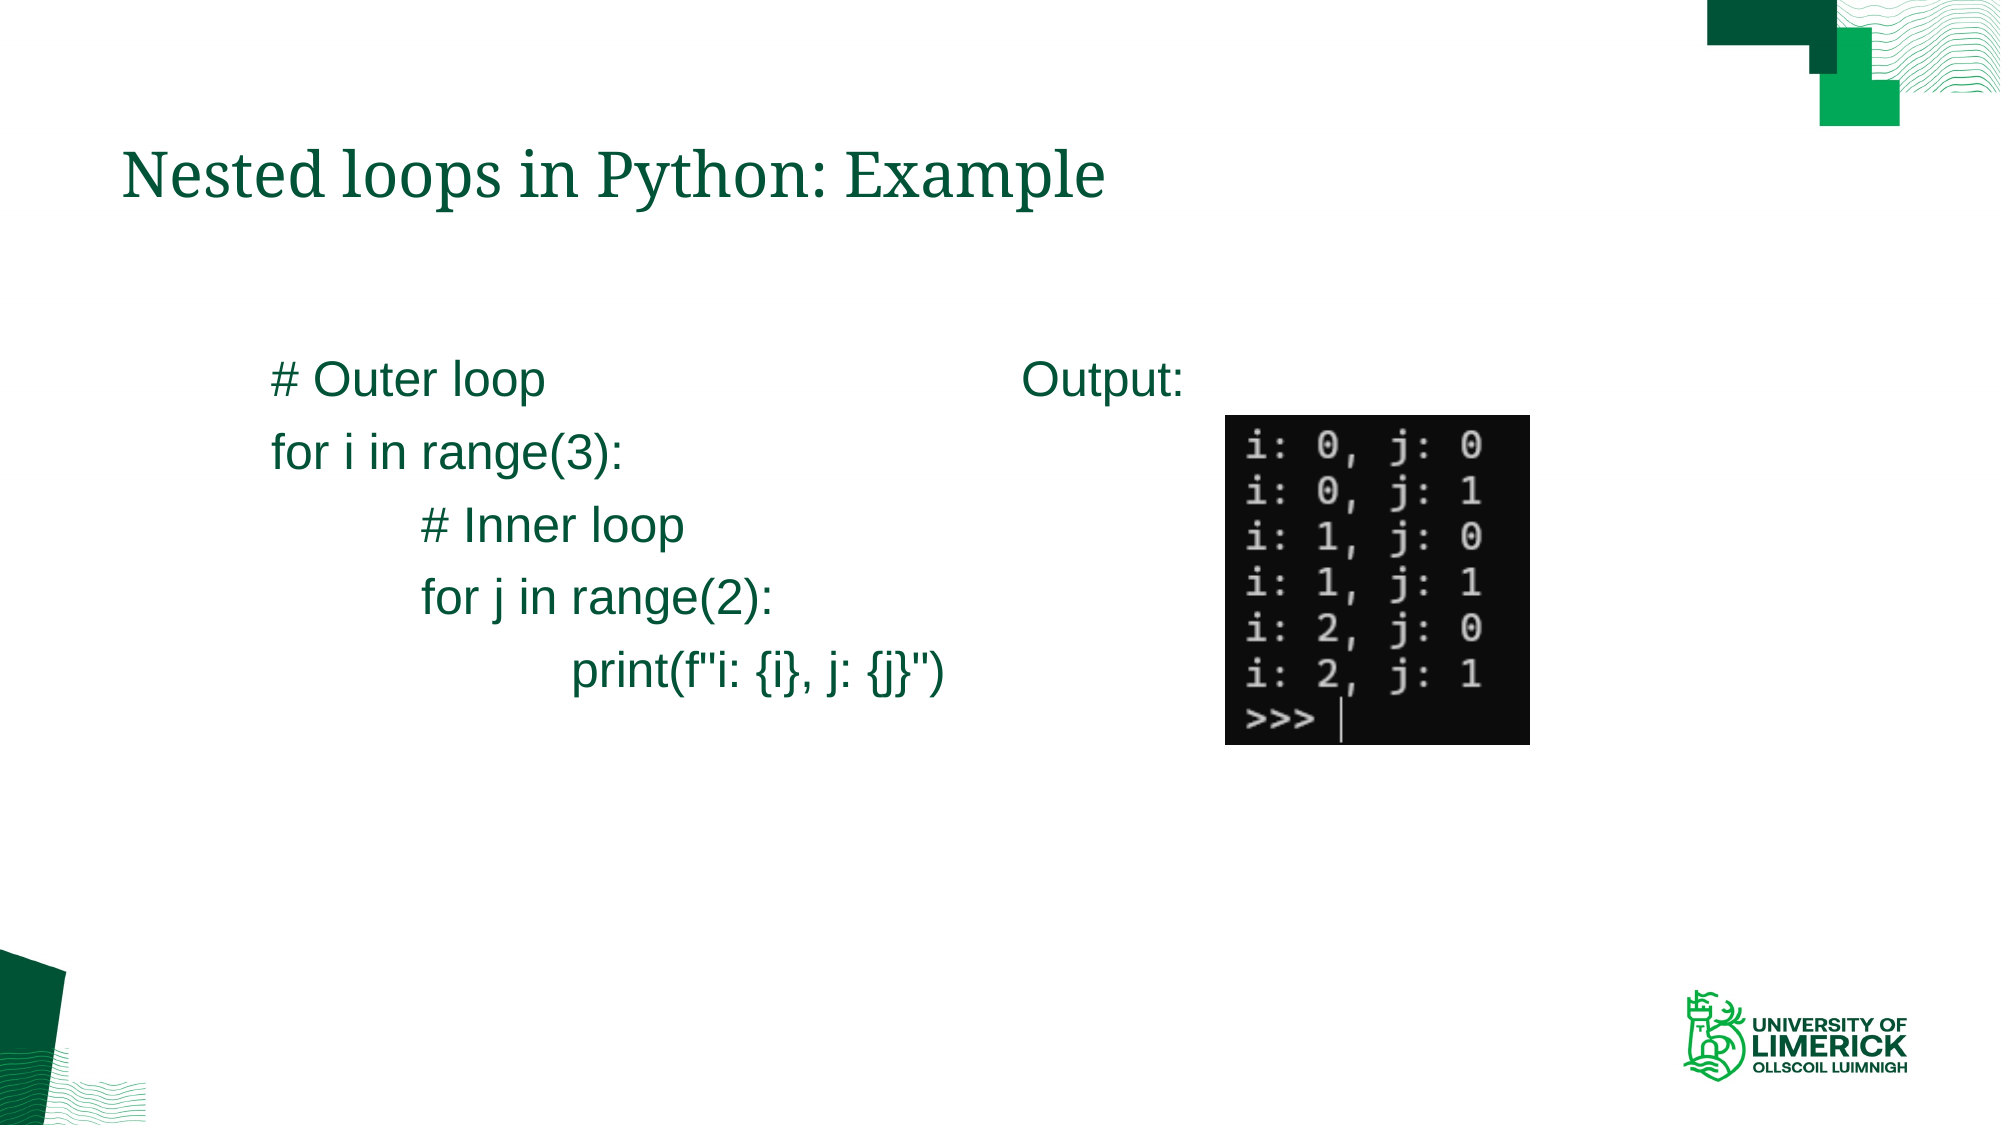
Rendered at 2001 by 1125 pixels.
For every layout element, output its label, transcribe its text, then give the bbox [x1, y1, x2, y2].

picture [0, 0, 2001, 1125]
title Nested loops in Python: Example [106, 135, 1832, 251]
list # Outer loop Output: for i in range(3): # Inner loop for j in range(2): print(f"i: {i}, j: {j}") [106, 267, 1832, 796]
